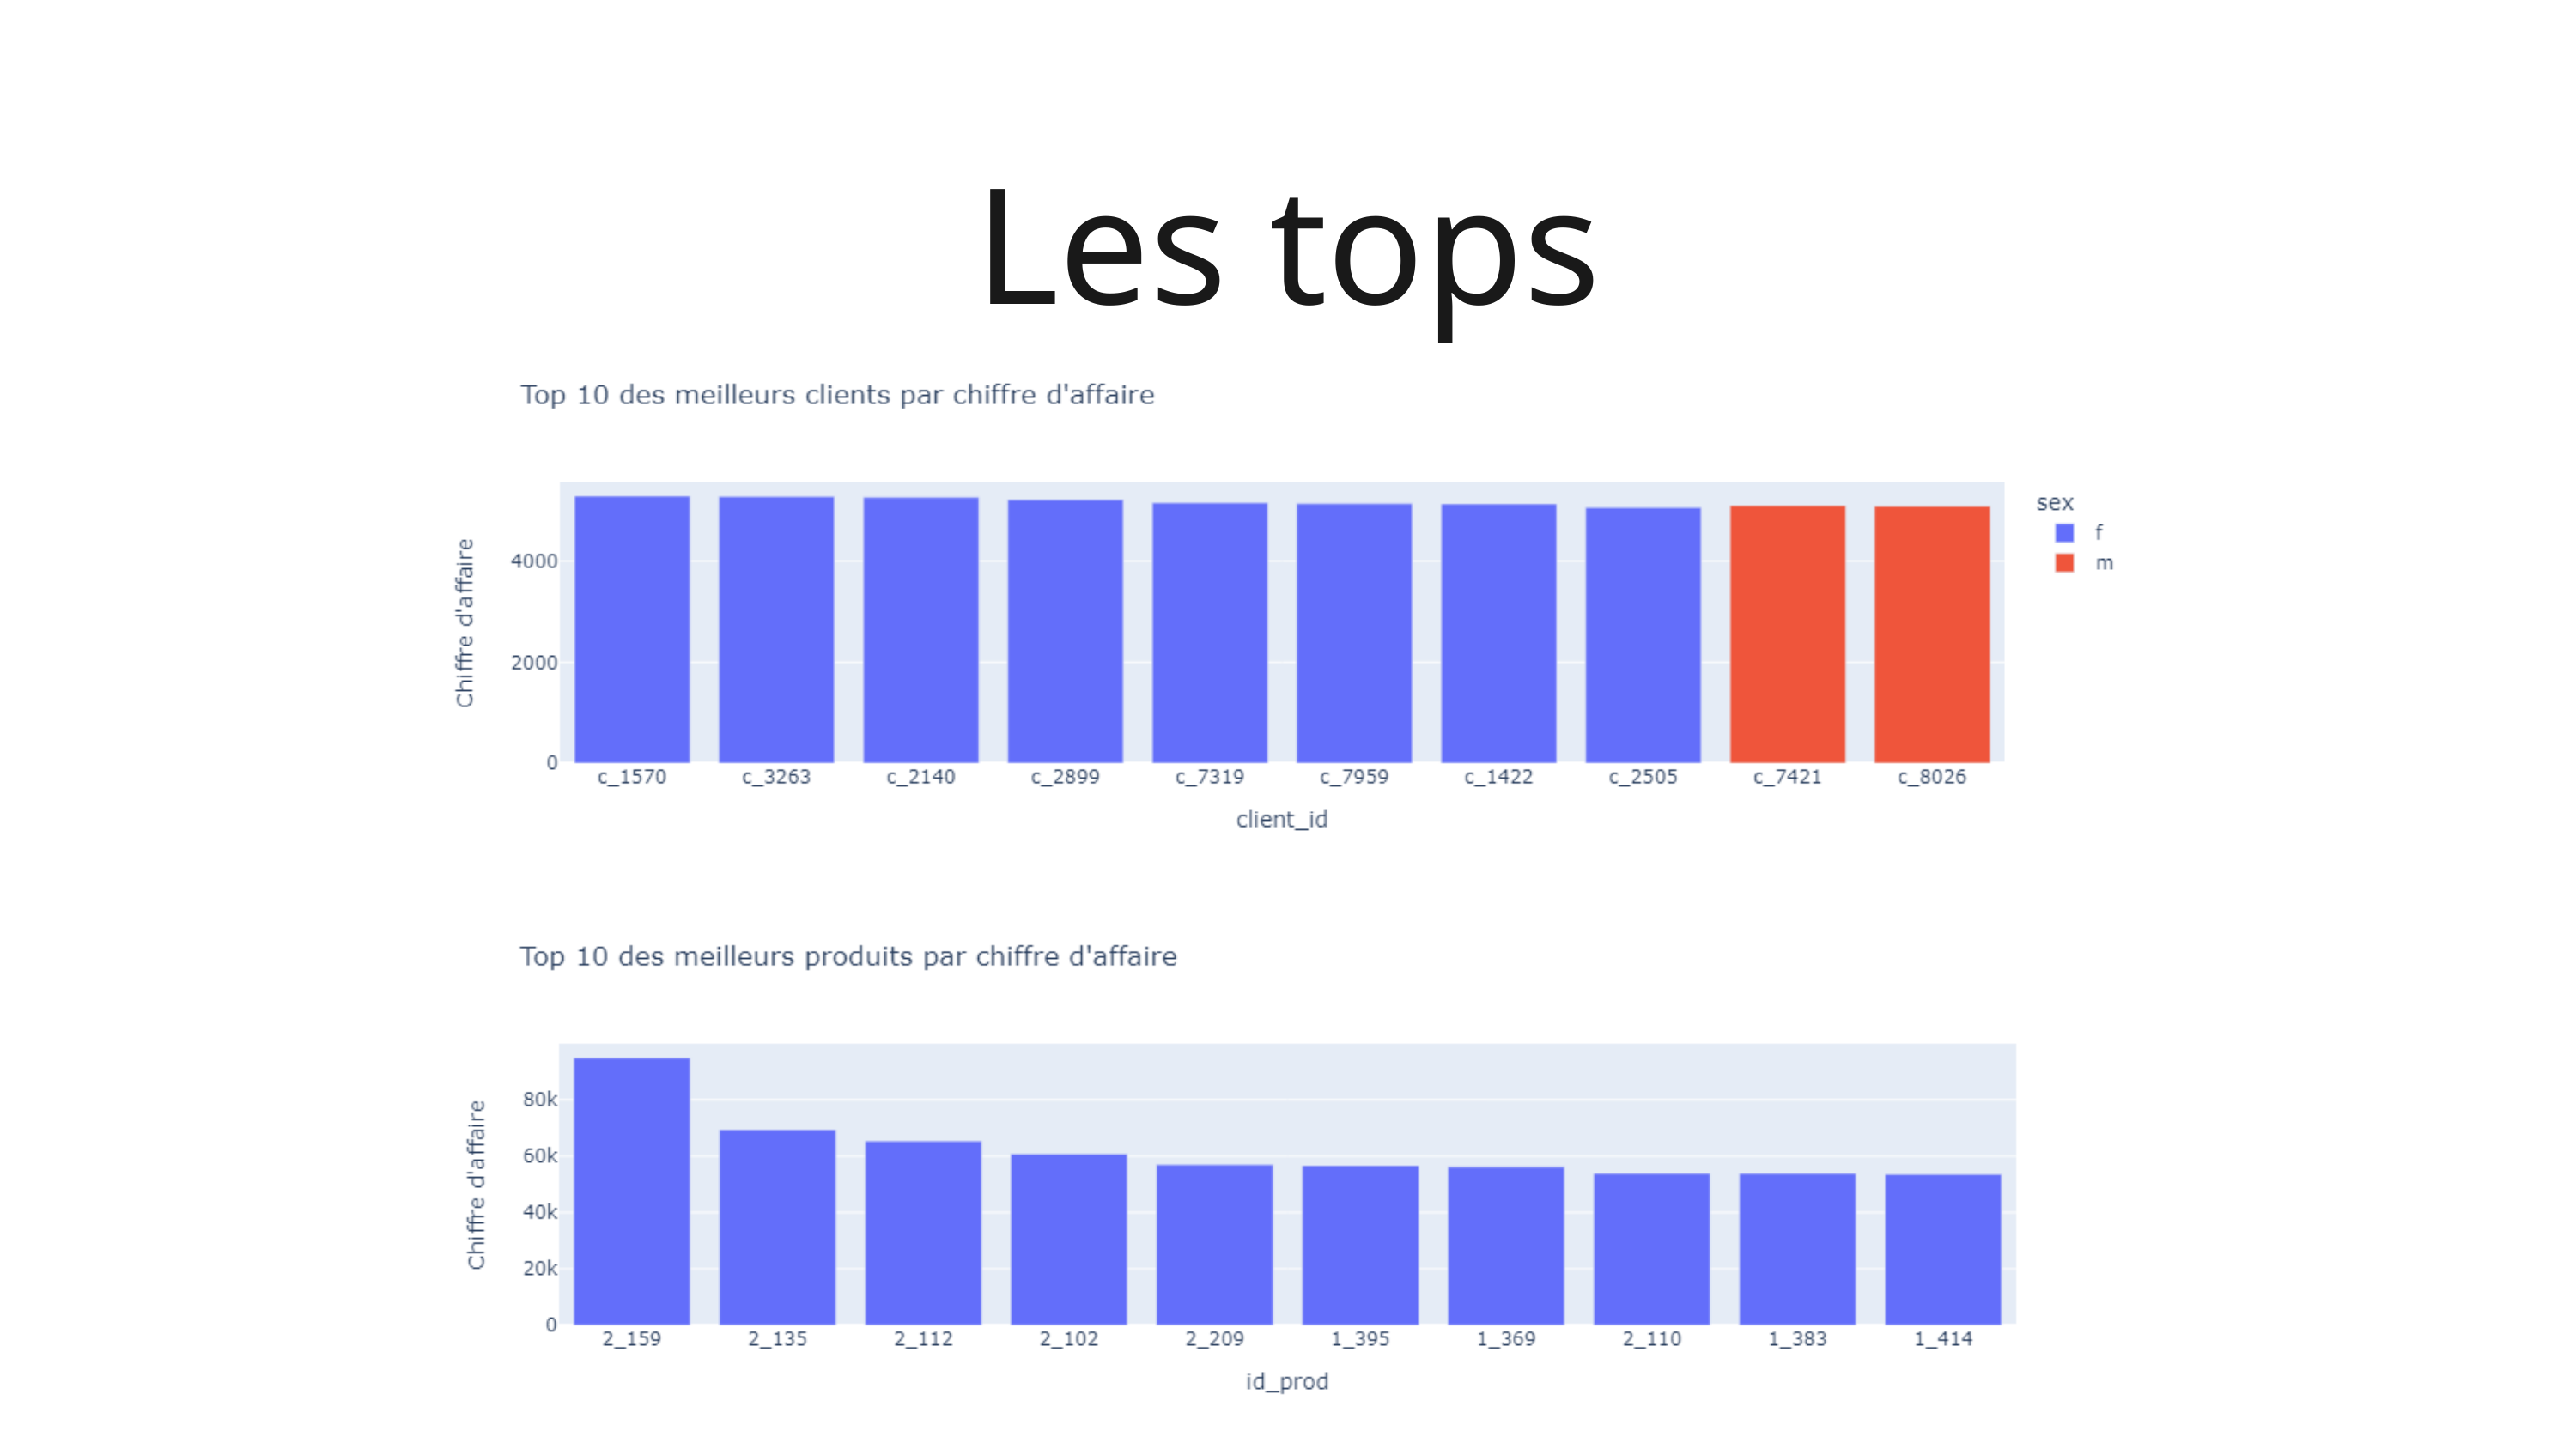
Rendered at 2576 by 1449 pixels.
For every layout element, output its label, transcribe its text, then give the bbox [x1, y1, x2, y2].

text_box [435, 337, 2142, 888]
text_box [434, 888, 2142, 1449]
text_box Les tops [181, 143, 2395, 337]
